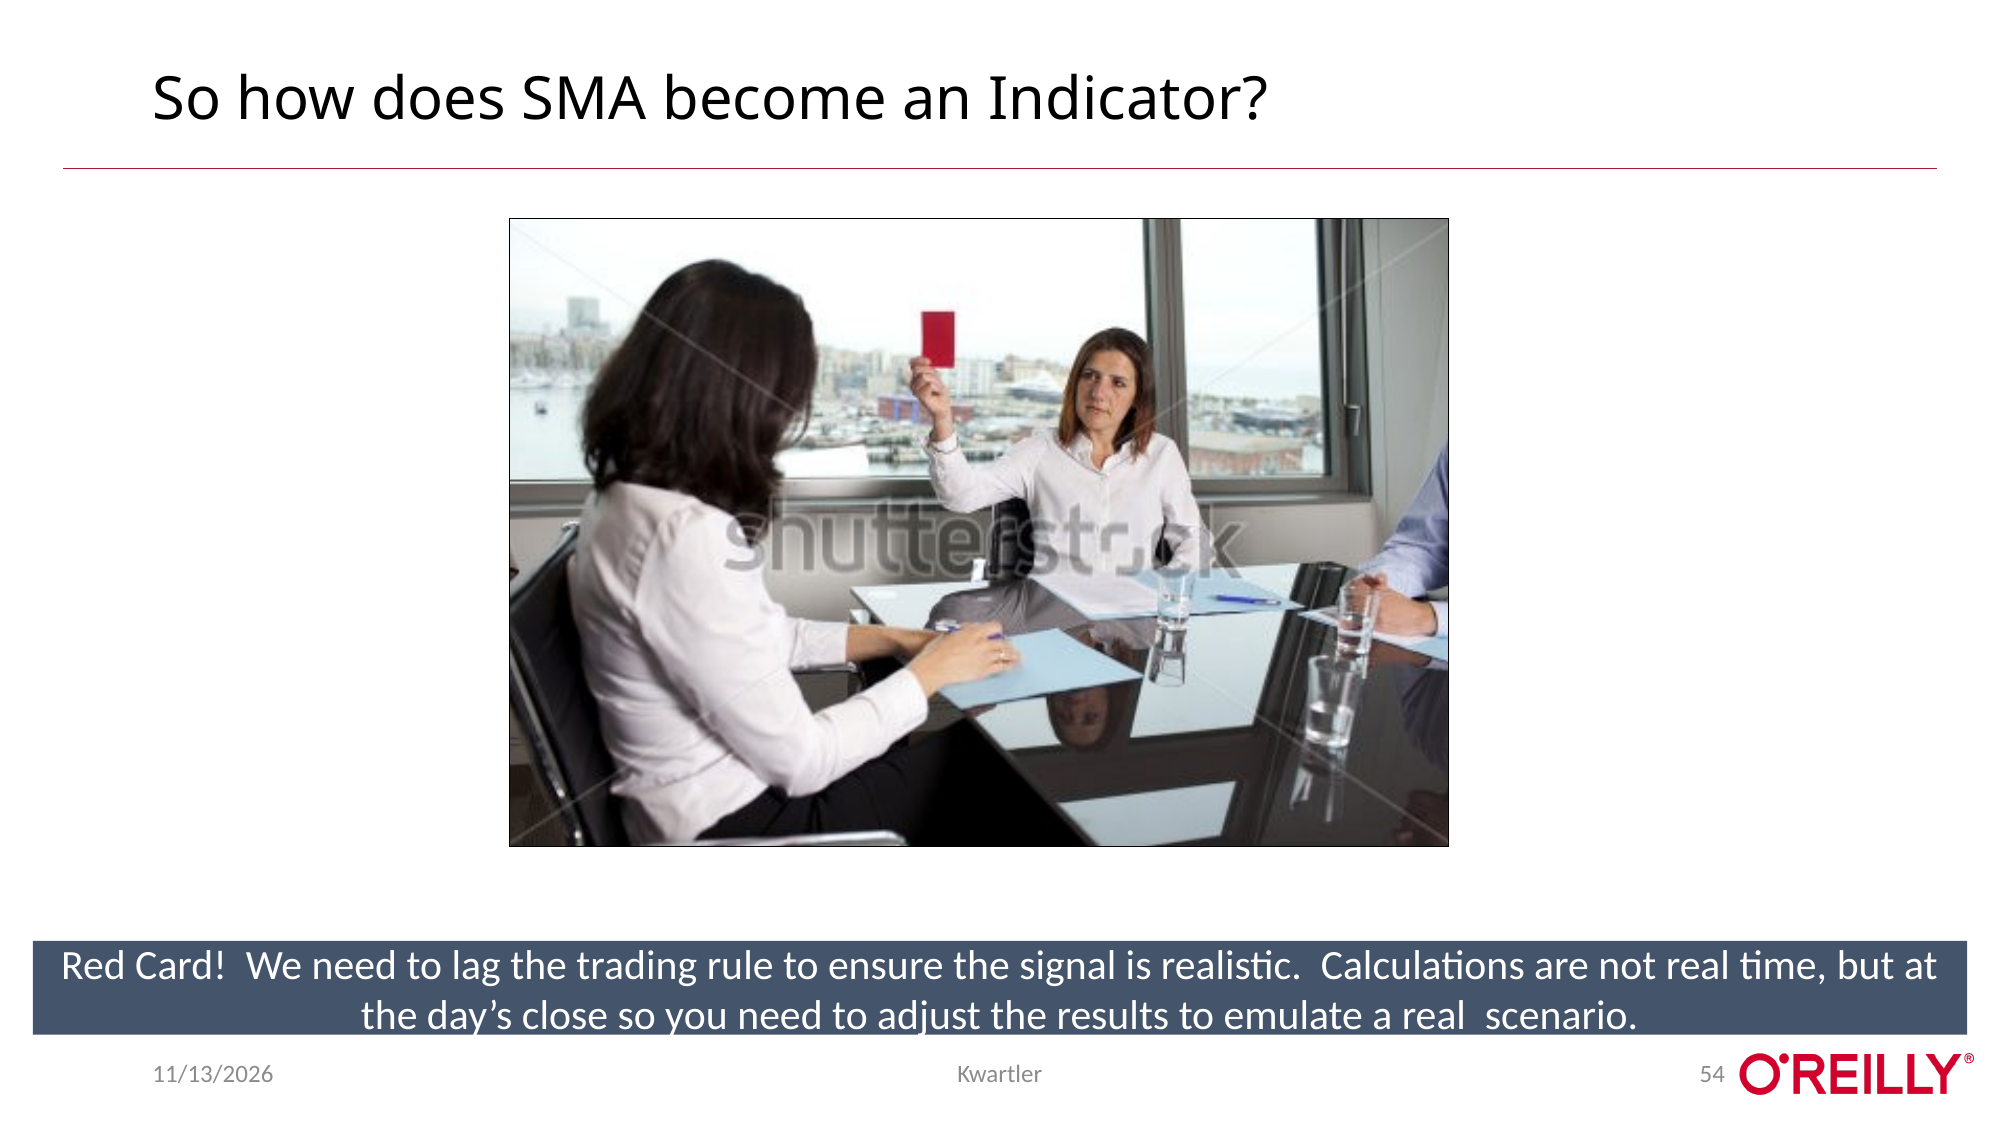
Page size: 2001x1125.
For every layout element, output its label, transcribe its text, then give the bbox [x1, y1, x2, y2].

text_box 54 [1412, 1042, 1741, 1103]
title So how does SMA become an Indicator? [137, 59, 1863, 142]
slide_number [137, 1042, 588, 1103]
footer Kwartler [662, 1042, 1338, 1103]
text_box Red Card! We need to lag the trading rule to ensure the signal is realistic. Calculations are not real time, but at the day’s close so you need to adjust the results to emulate a real scenario. [32, 940, 1968, 1036]
picture [1741, 1050, 1975, 1096]
picture [509, 218, 1449, 847]
